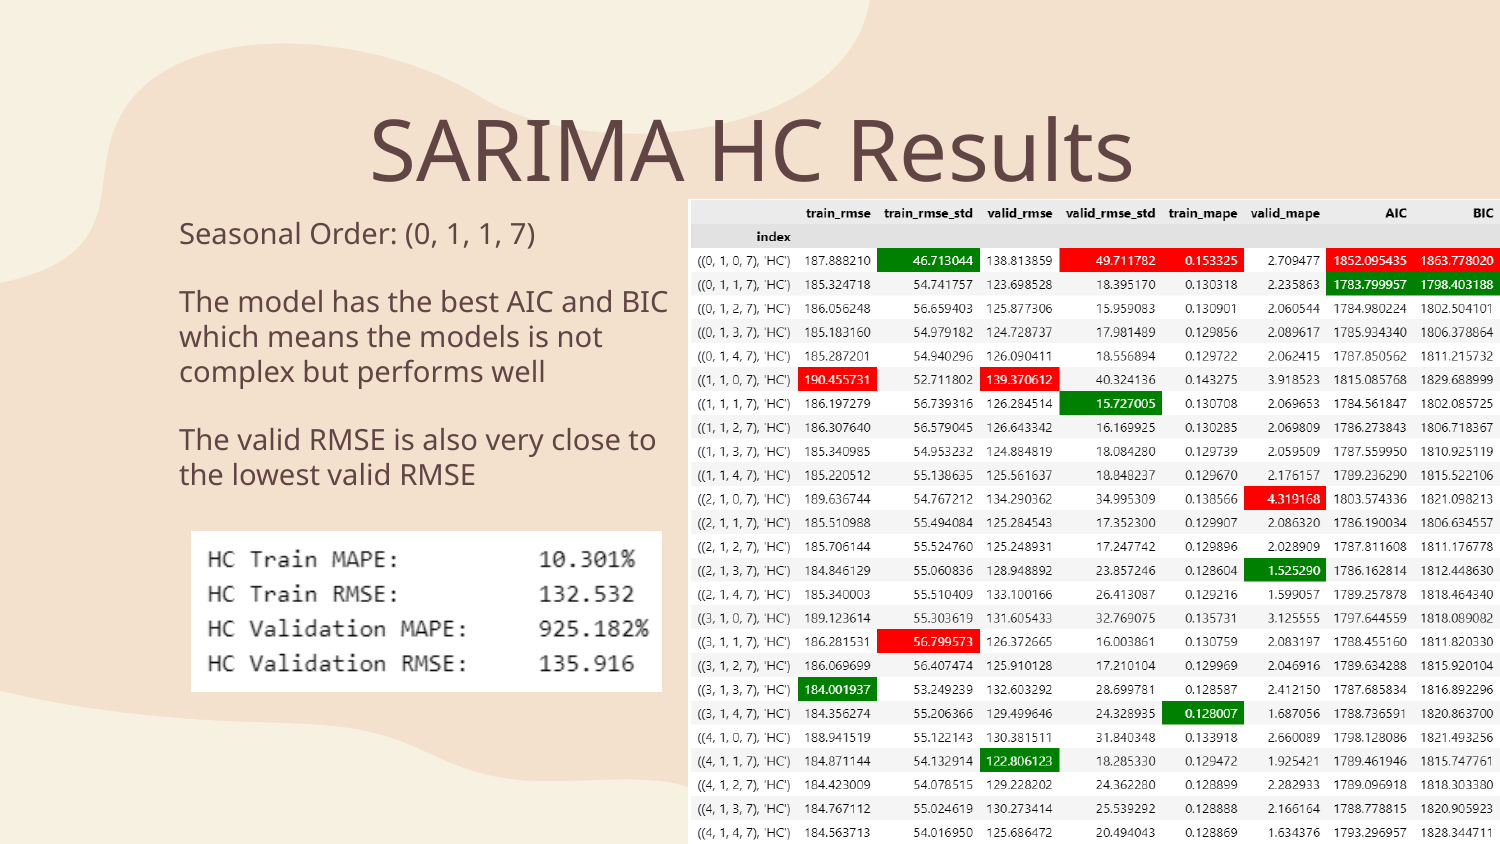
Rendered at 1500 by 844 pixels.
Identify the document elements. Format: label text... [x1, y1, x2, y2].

title SARIMA HC Results [5, 80, 1500, 175]
list Seasonal Order: (0, 1, 1, 7) The model has the best AIC and BIC which means the models is not complex but performs well The valid RMSE is also very close to the lowest valid RMSE [164, 200, 686, 774]
picture [190, 531, 662, 692]
picture [688, 199, 1500, 844]
